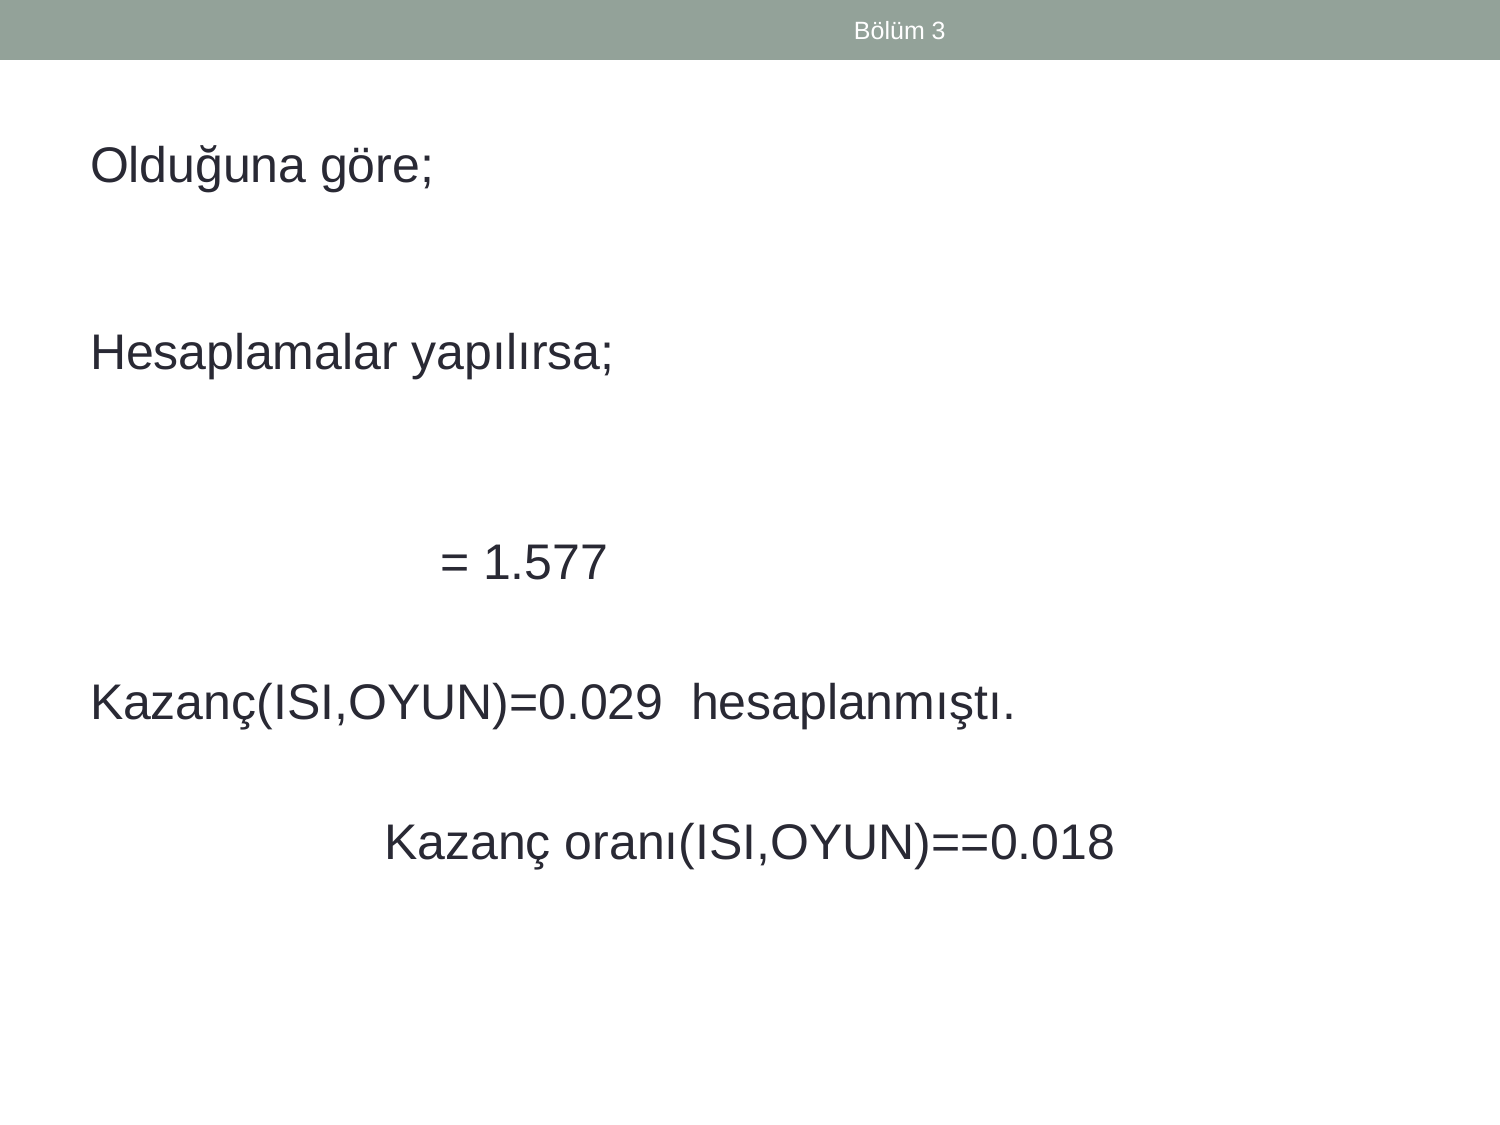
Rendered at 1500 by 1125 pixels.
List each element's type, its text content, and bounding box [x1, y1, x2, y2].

footer Bölüm 3 [562, 3, 1238, 57]
